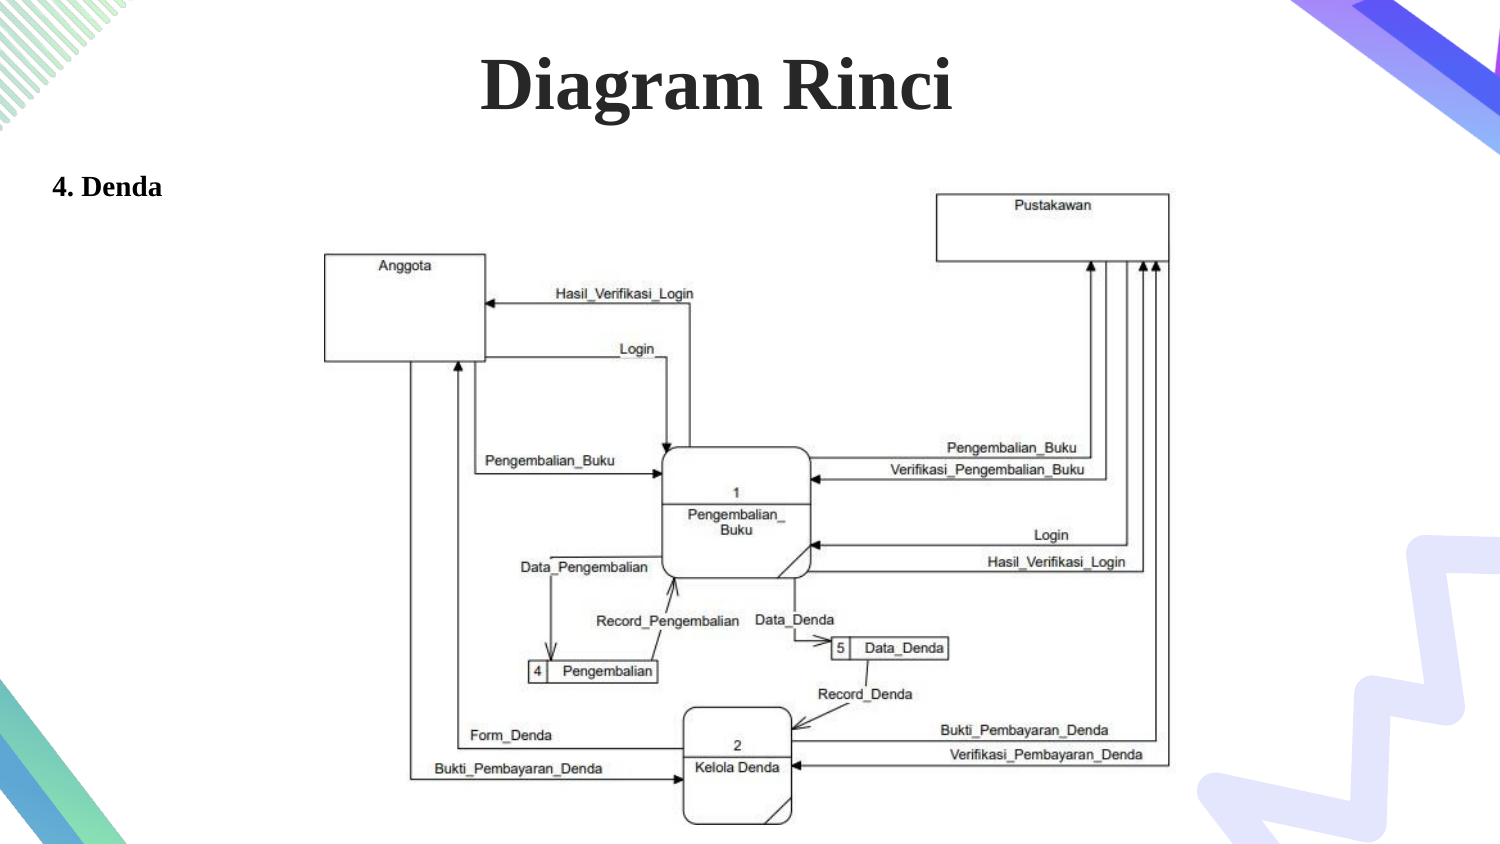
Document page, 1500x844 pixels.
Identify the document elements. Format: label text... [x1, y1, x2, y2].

picture [1291, 0, 1500, 164]
title Diagram Rinci [465, 19, 1086, 112]
picture [324, 187, 1176, 825]
picture [0, 675, 255, 844]
text_box 4. Denda [37, 160, 948, 210]
